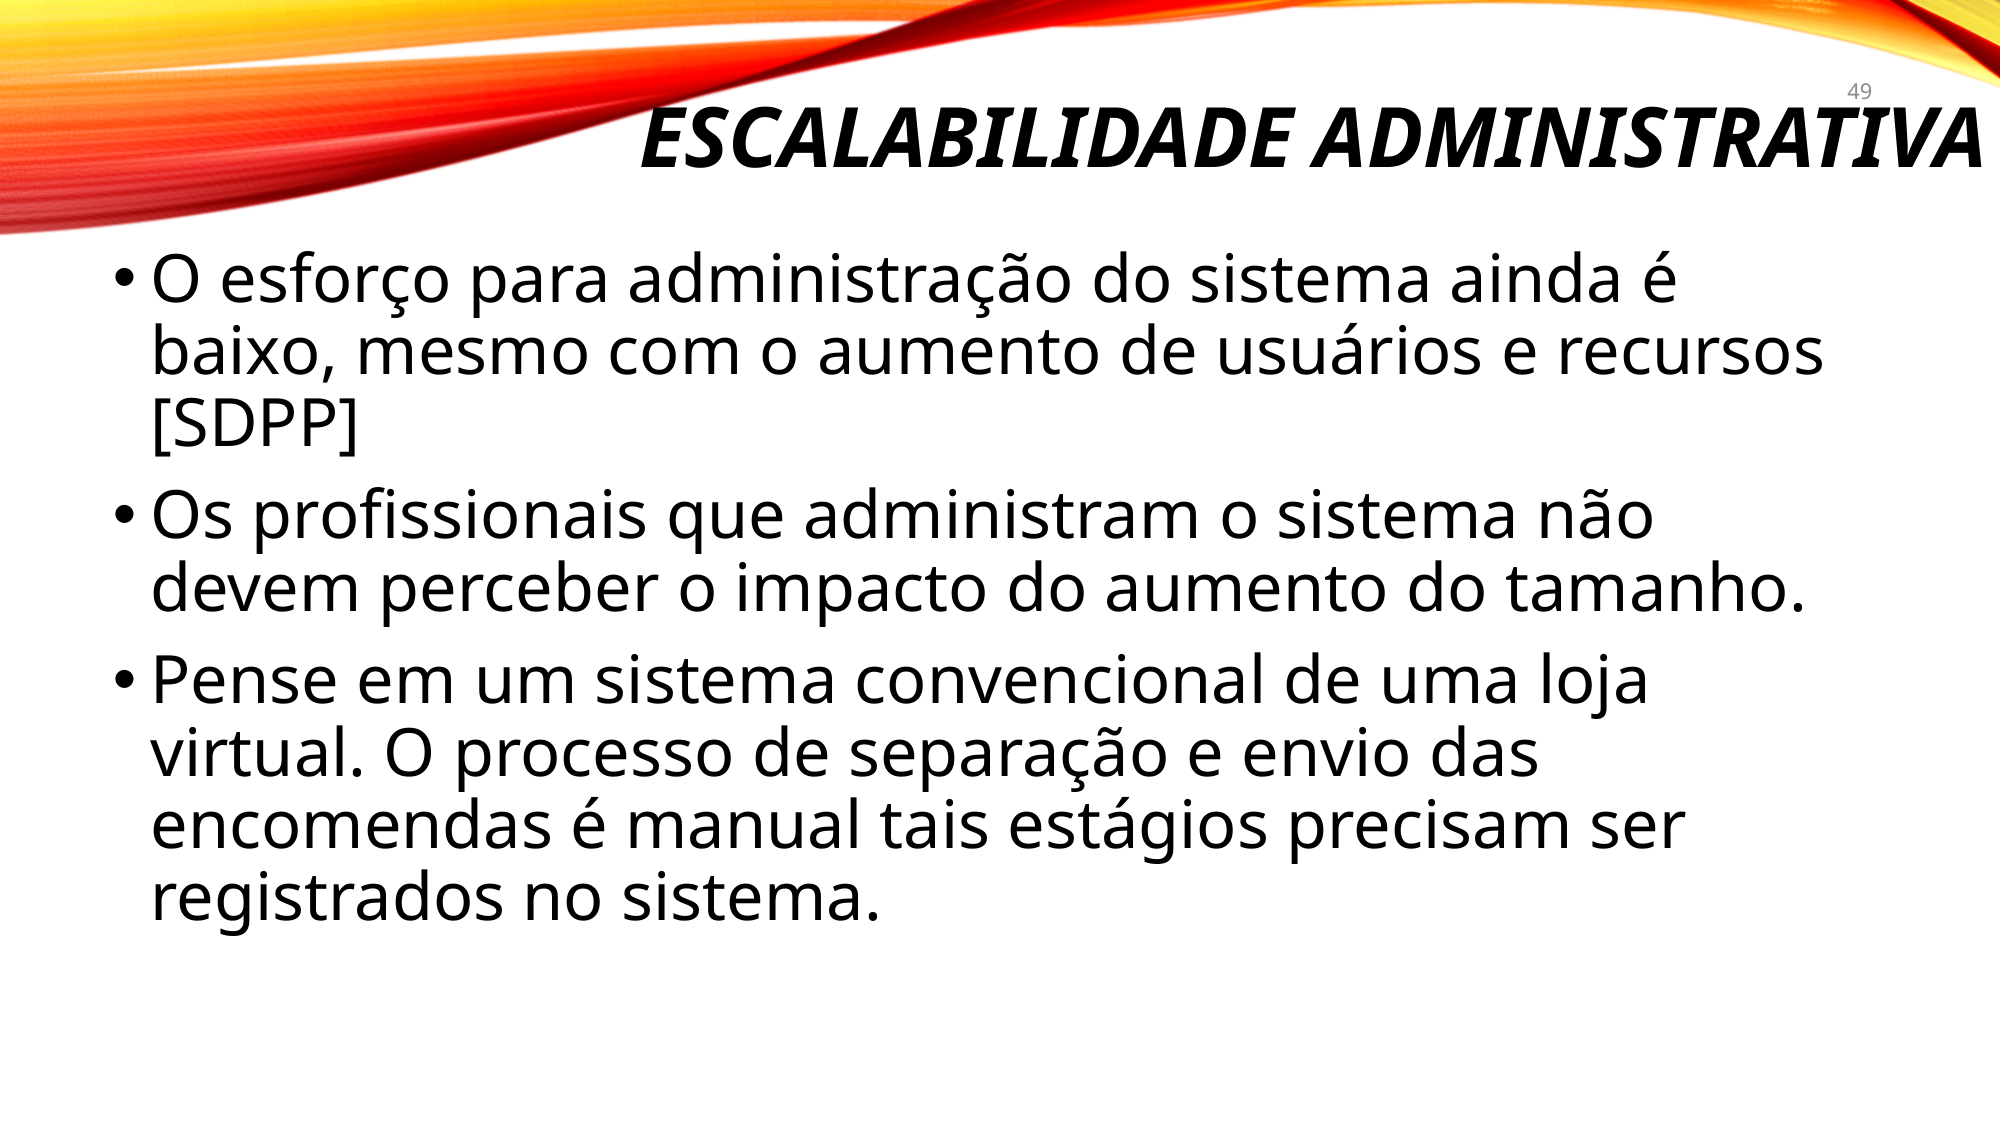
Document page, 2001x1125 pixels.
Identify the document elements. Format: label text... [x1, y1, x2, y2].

picture [0, 0, 2000, 237]
list O esforço para administração do sistema ainda é baixo, mesmo com o aumento de usuários e recursos [SDPP] Os profissionais que administram o sistema não devem perceber o impacto do aumento do tamanho. Pense em um sistema convencional de uma loja virtual. O processo de separação e envio das encomendas é manual tais estágios precisam ser registrados no sistema. [97, 236, 1888, 1063]
slide_number 49 [1437, 62, 1888, 123]
title ESCALABILIDADE administrativa [439, 16, 2000, 264]
